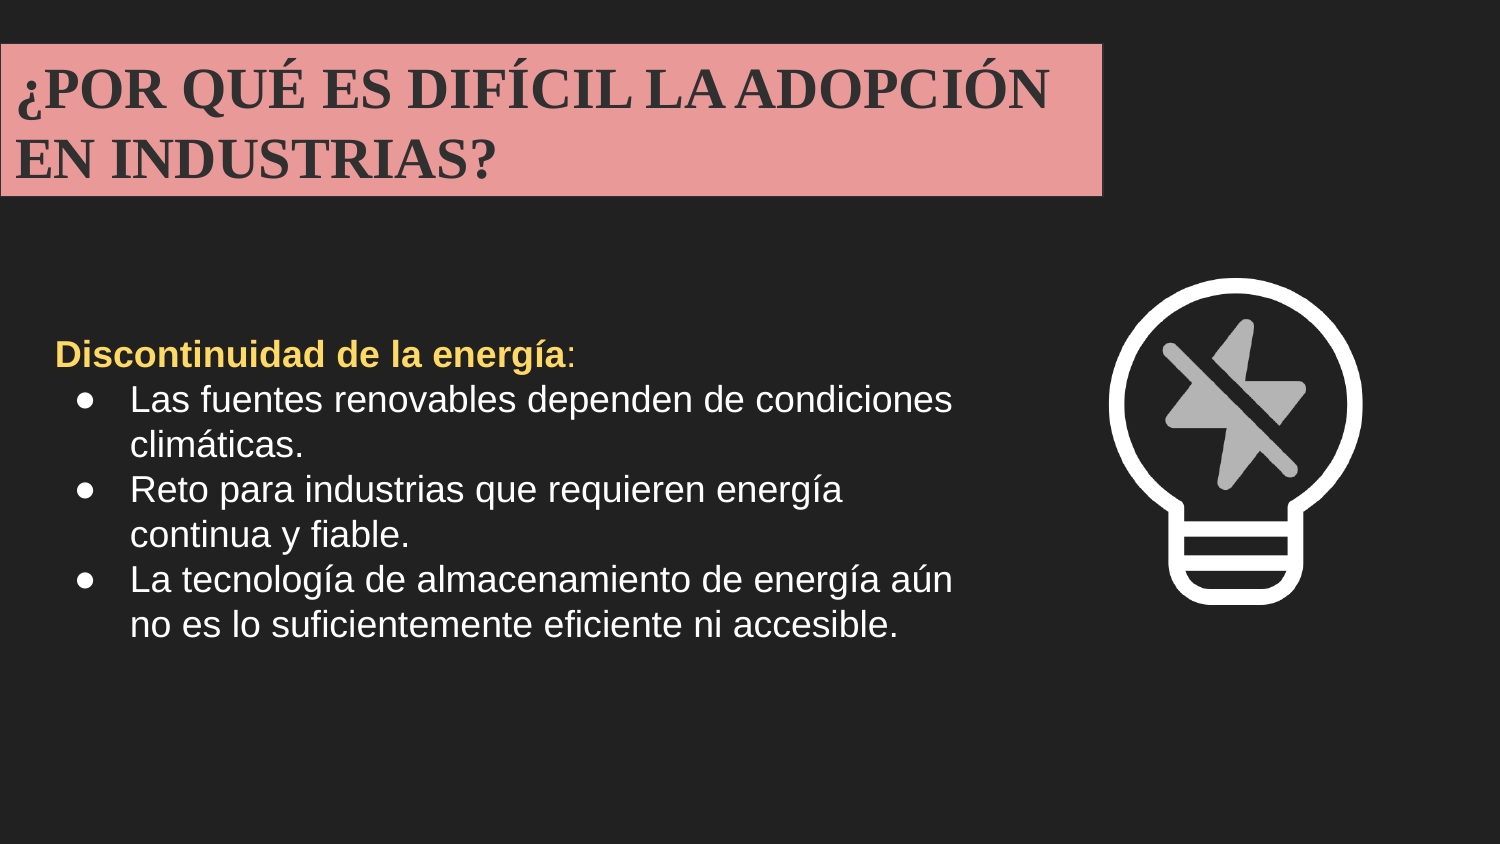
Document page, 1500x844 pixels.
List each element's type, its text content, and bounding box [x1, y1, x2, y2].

picture [1069, 275, 1402, 608]
text_box ¿POR QUÉ ES DIFÍCIL LA ADOPCIÓN EN INDUSTRIAS? [0, 43, 1103, 197]
text_box Discontinuidad de la energía: Las fuentes renovables dependen de condiciones climáticas. Reto para industrias que requieren energía continua y fiable. La tecnología de almacenamiento de energía aún no es lo suficientemente eficiente ni accesible. [39, 315, 1005, 661]
